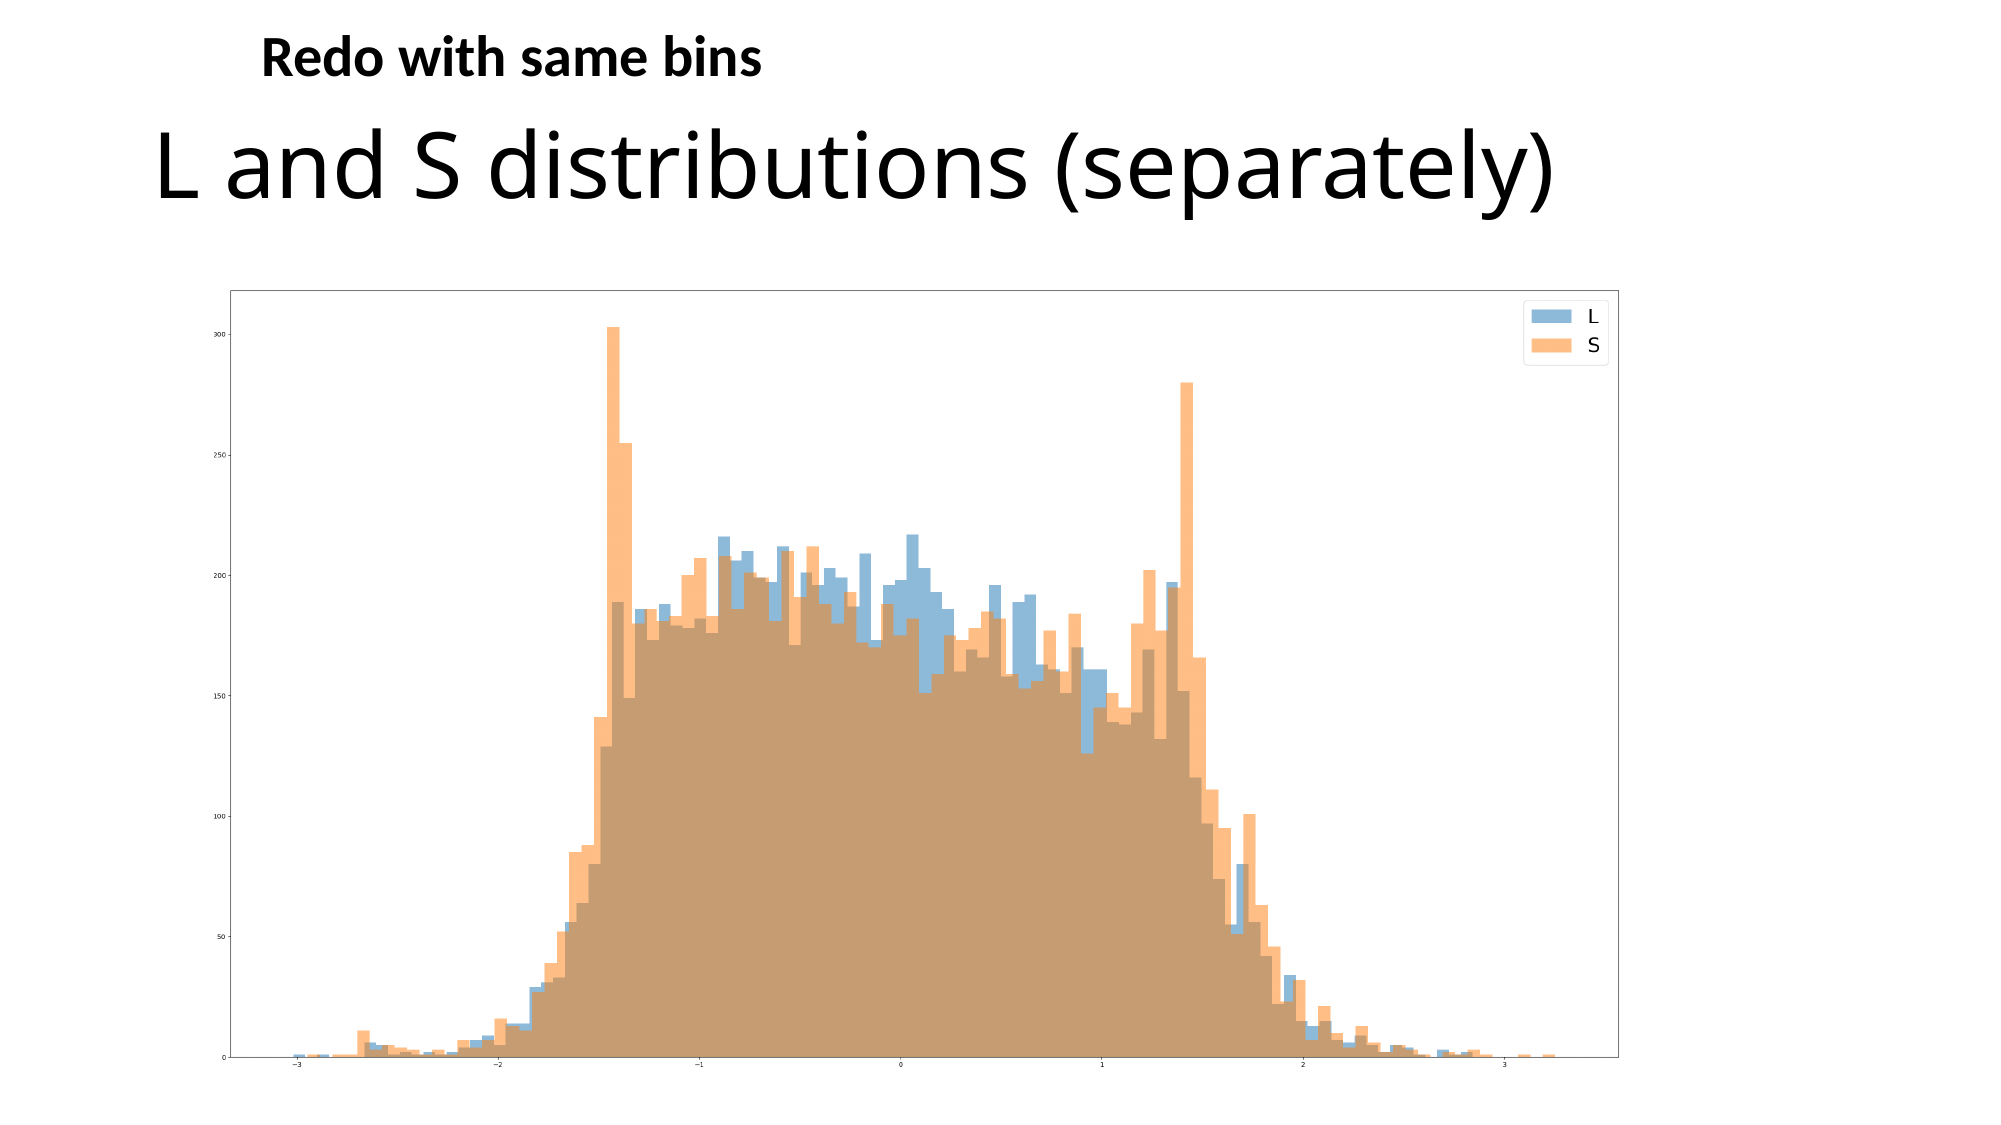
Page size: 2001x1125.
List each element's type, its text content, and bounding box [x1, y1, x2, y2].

title L and S distributions (separately) [137, 59, 1863, 278]
list Redo with same bins [245, 18, 1971, 102]
picture [203, 267, 1642, 1072]
